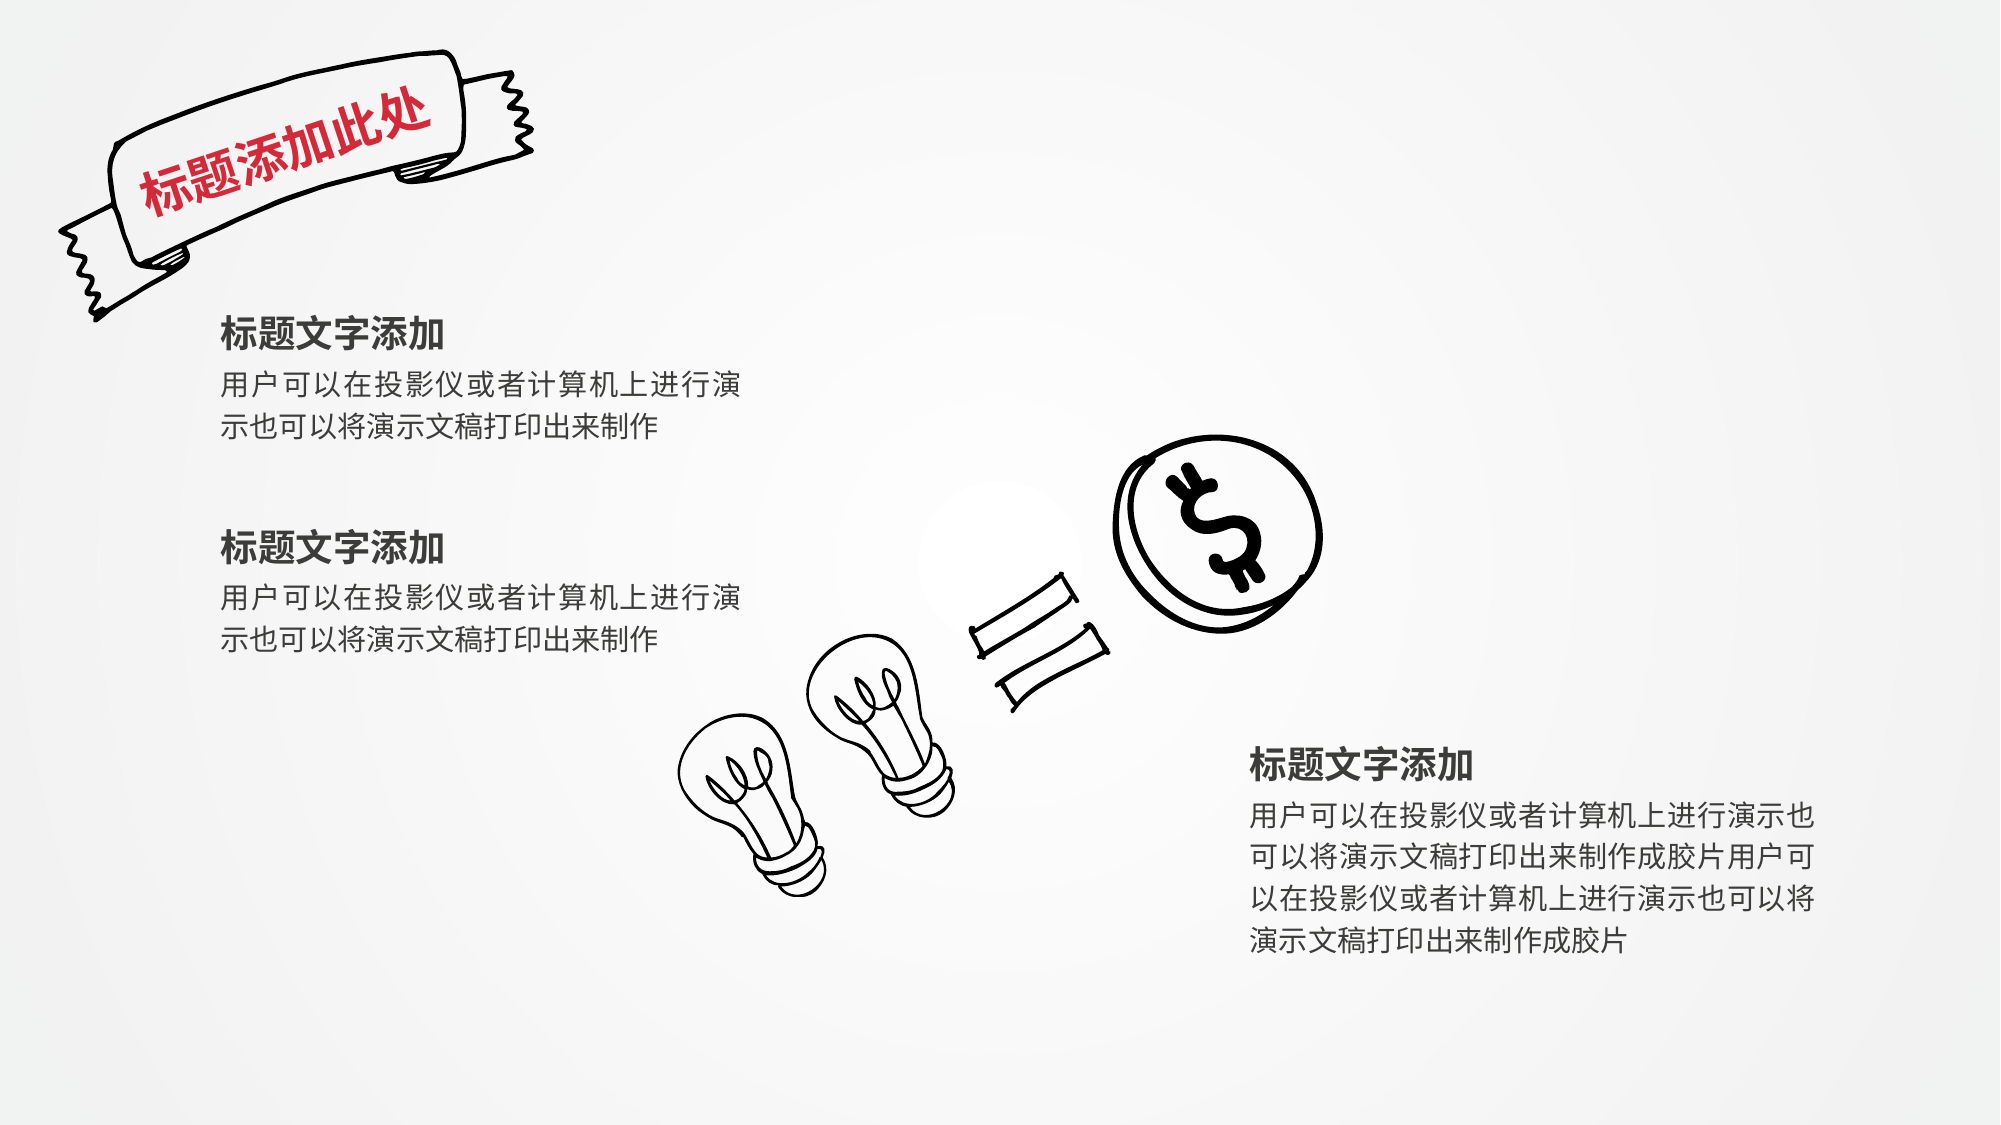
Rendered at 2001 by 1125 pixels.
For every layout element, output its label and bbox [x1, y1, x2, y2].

picture [676, 433, 1324, 897]
text_box [205, 293, 757, 452]
text_box [205, 507, 757, 666]
text_box [1235, 724, 1832, 968]
text_box [57, 48, 535, 323]
